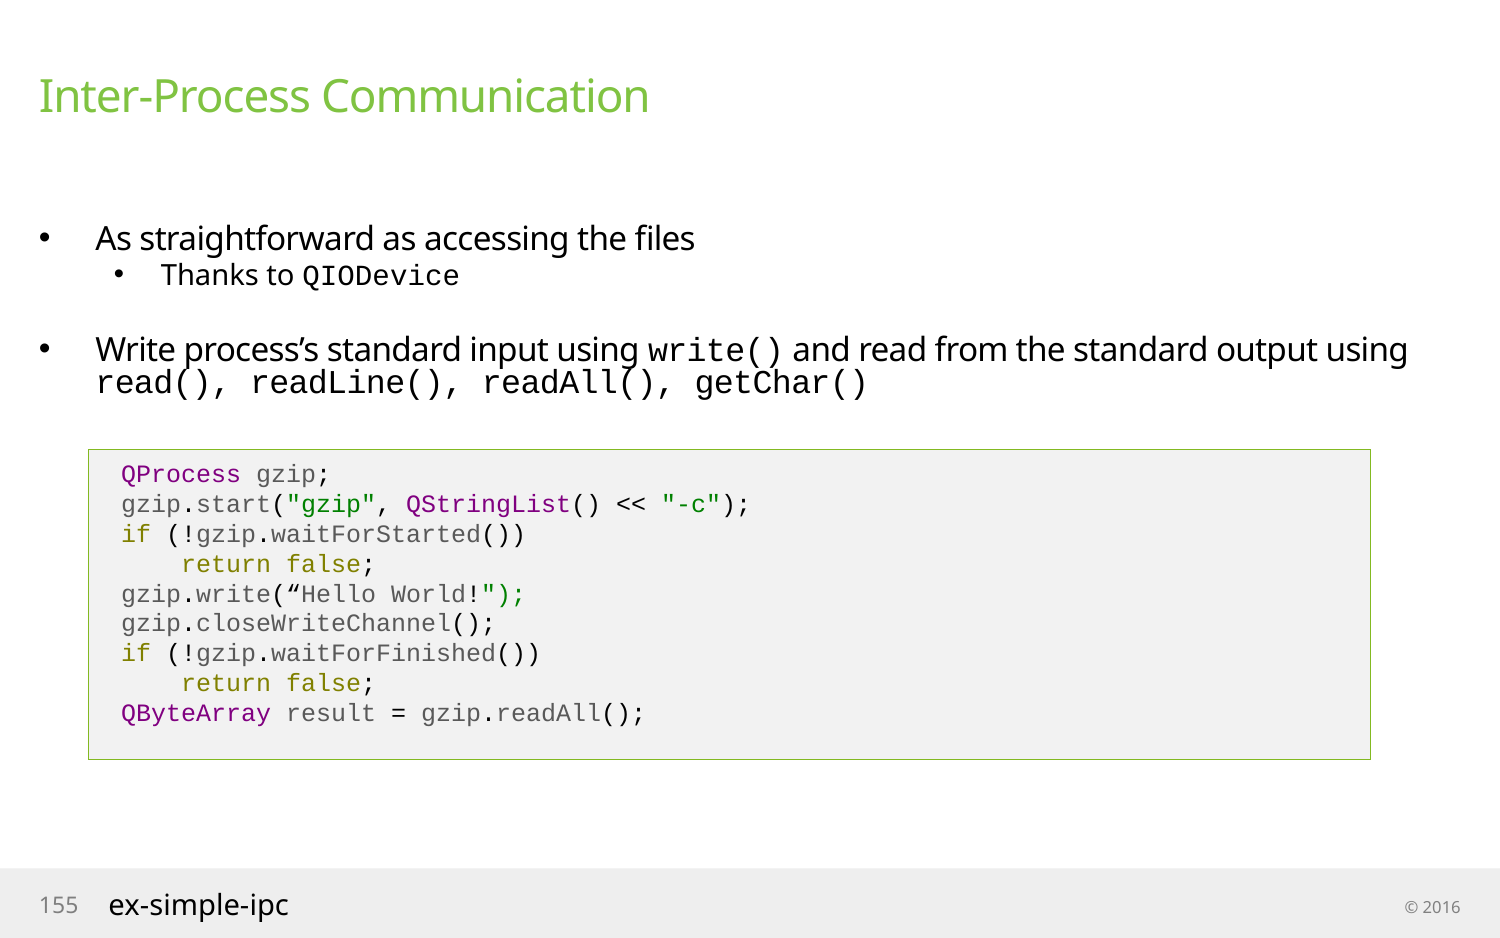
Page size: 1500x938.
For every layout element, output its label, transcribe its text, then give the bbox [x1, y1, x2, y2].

slide_number 155 [39, 892, 410, 921]
text_box ex-simple-ipc [93, 894, 795, 927]
text_box QProcess gzip; gzip.start("gzip", QStringList() << "-c"); if (!gzip.waitForStarted()) return false; gzip.write(“Hello World!"); gzip.closeWriteChannel(); if (!gzip.waitForFinished()) return false; QByteArray result = gzip.readAll(); [88, 449, 1371, 760]
title Inter-Process Communication [39, 66, 1052, 195]
footer © 2016 [1188, 896, 1461, 917]
list As straightforward as accessing the files Thanks to QIODevice Write process’s standard input using write() and read from the standard output using read(), readLine(), readAll(), getChar() [39, 224, 1471, 846]
